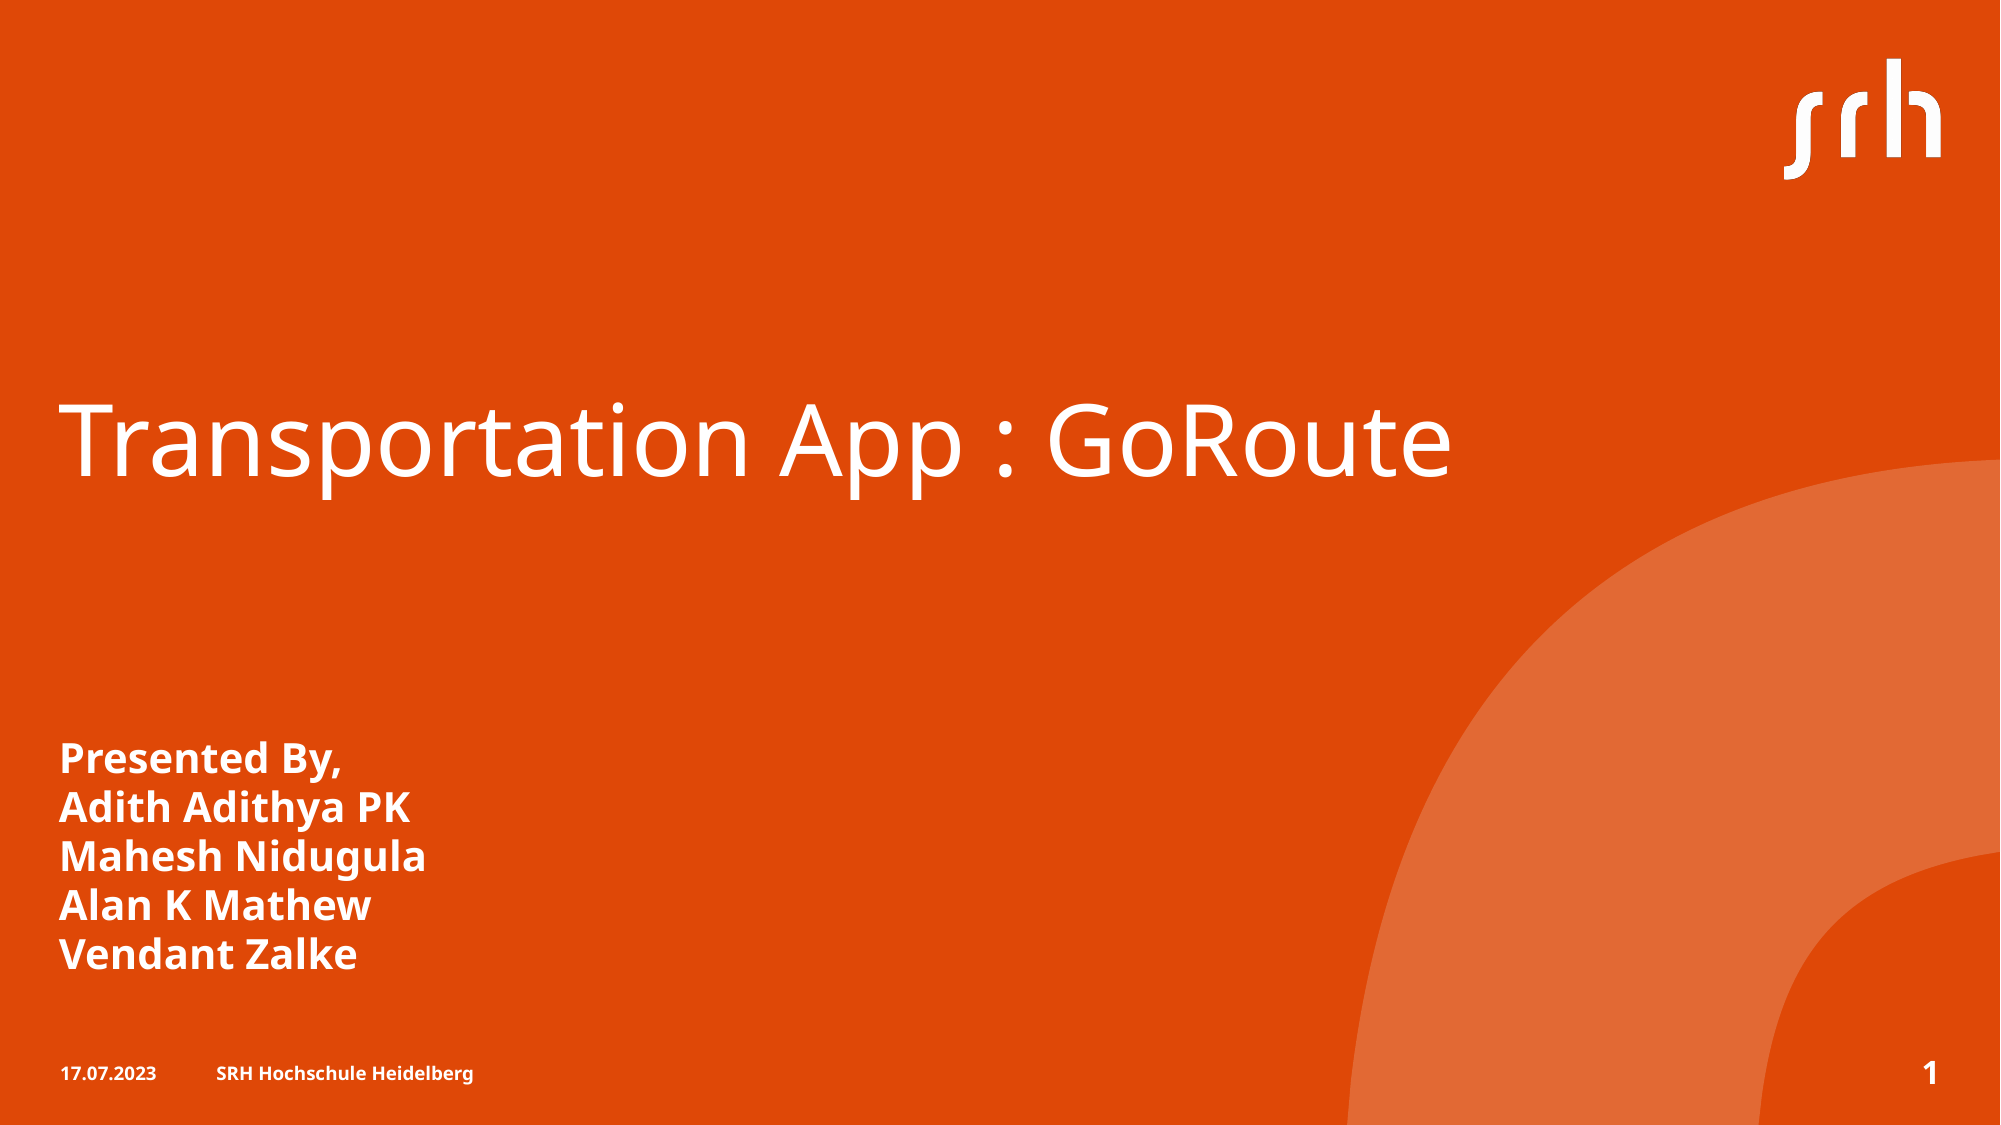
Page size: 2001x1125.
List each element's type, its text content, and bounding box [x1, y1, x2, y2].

slide_number 1 [1828, 1044, 1941, 1104]
footer SRH Hochschule Heidelberg [216, 1042, 1283, 1103]
title Transportation App : GoRoute Presented By, Adith Adithya PK Mahesh Nidugula Alan K Mathew Vendant Zalke [59, 382, 1942, 1036]
picture [1784, 58, 1941, 180]
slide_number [60, 1042, 204, 1103]
